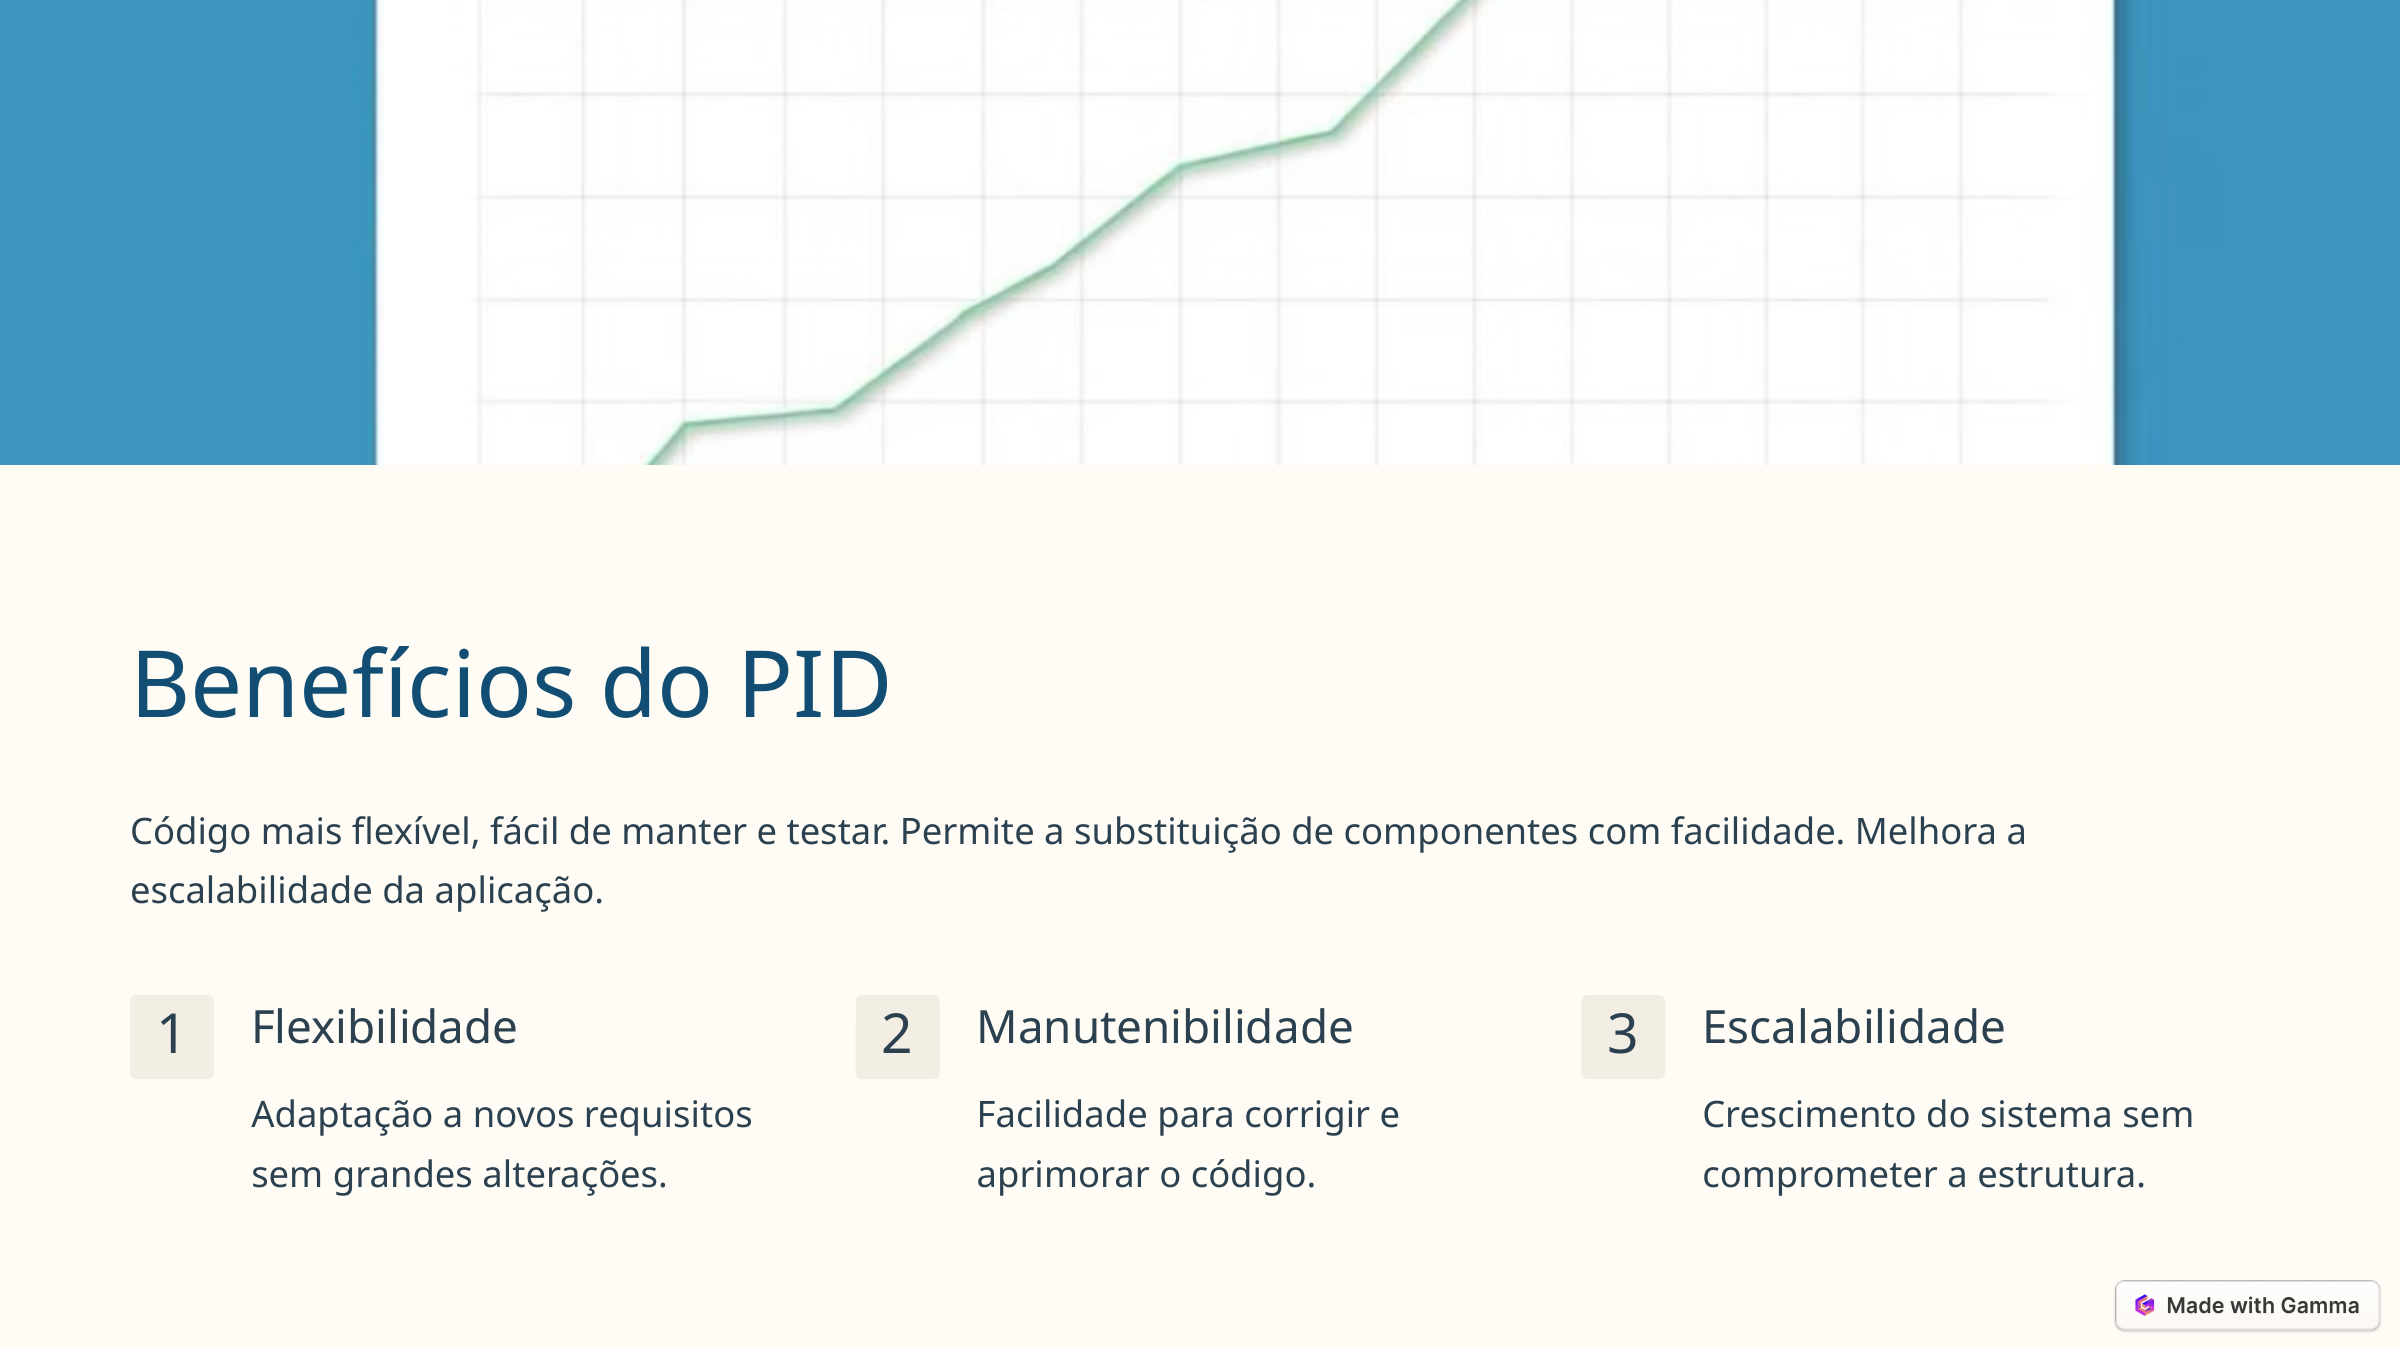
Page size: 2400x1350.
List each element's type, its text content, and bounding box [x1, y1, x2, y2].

text_box Código mais flexível, fácil de manter e testar. Permite a substituição de componentes com facilidade. Melhora a escalabilidade da aplicação. [130, 792, 2270, 912]
text_box Flexibilidade [251, 995, 717, 1054]
text_box [130, 995, 214, 1079]
picture [2106, 1271, 2389, 1339]
text_box 2 [882, 1009, 914, 1065]
text_box Crescimento do sistema sem comprometer a estrutura. [1702, 1075, 2270, 1195]
text_box [855, 995, 940, 1079]
picture [0, 0, 2400, 466]
text_box Facilidade para corrigir e aprimorar o código. [976, 1075, 1545, 1195]
text_box [1581, 995, 1666, 1079]
text_box Adaptação a novos requisitos sem grandes alterações. [251, 1075, 819, 1195]
text_box Escalabilidade [1702, 995, 2168, 1054]
text_box 3 [1607, 1009, 1639, 1065]
text_box 1 [158, 1009, 186, 1065]
text_box Manutenibilidade [976, 995, 1442, 1054]
text_box Benefícios do PID [130, 620, 1061, 737]
